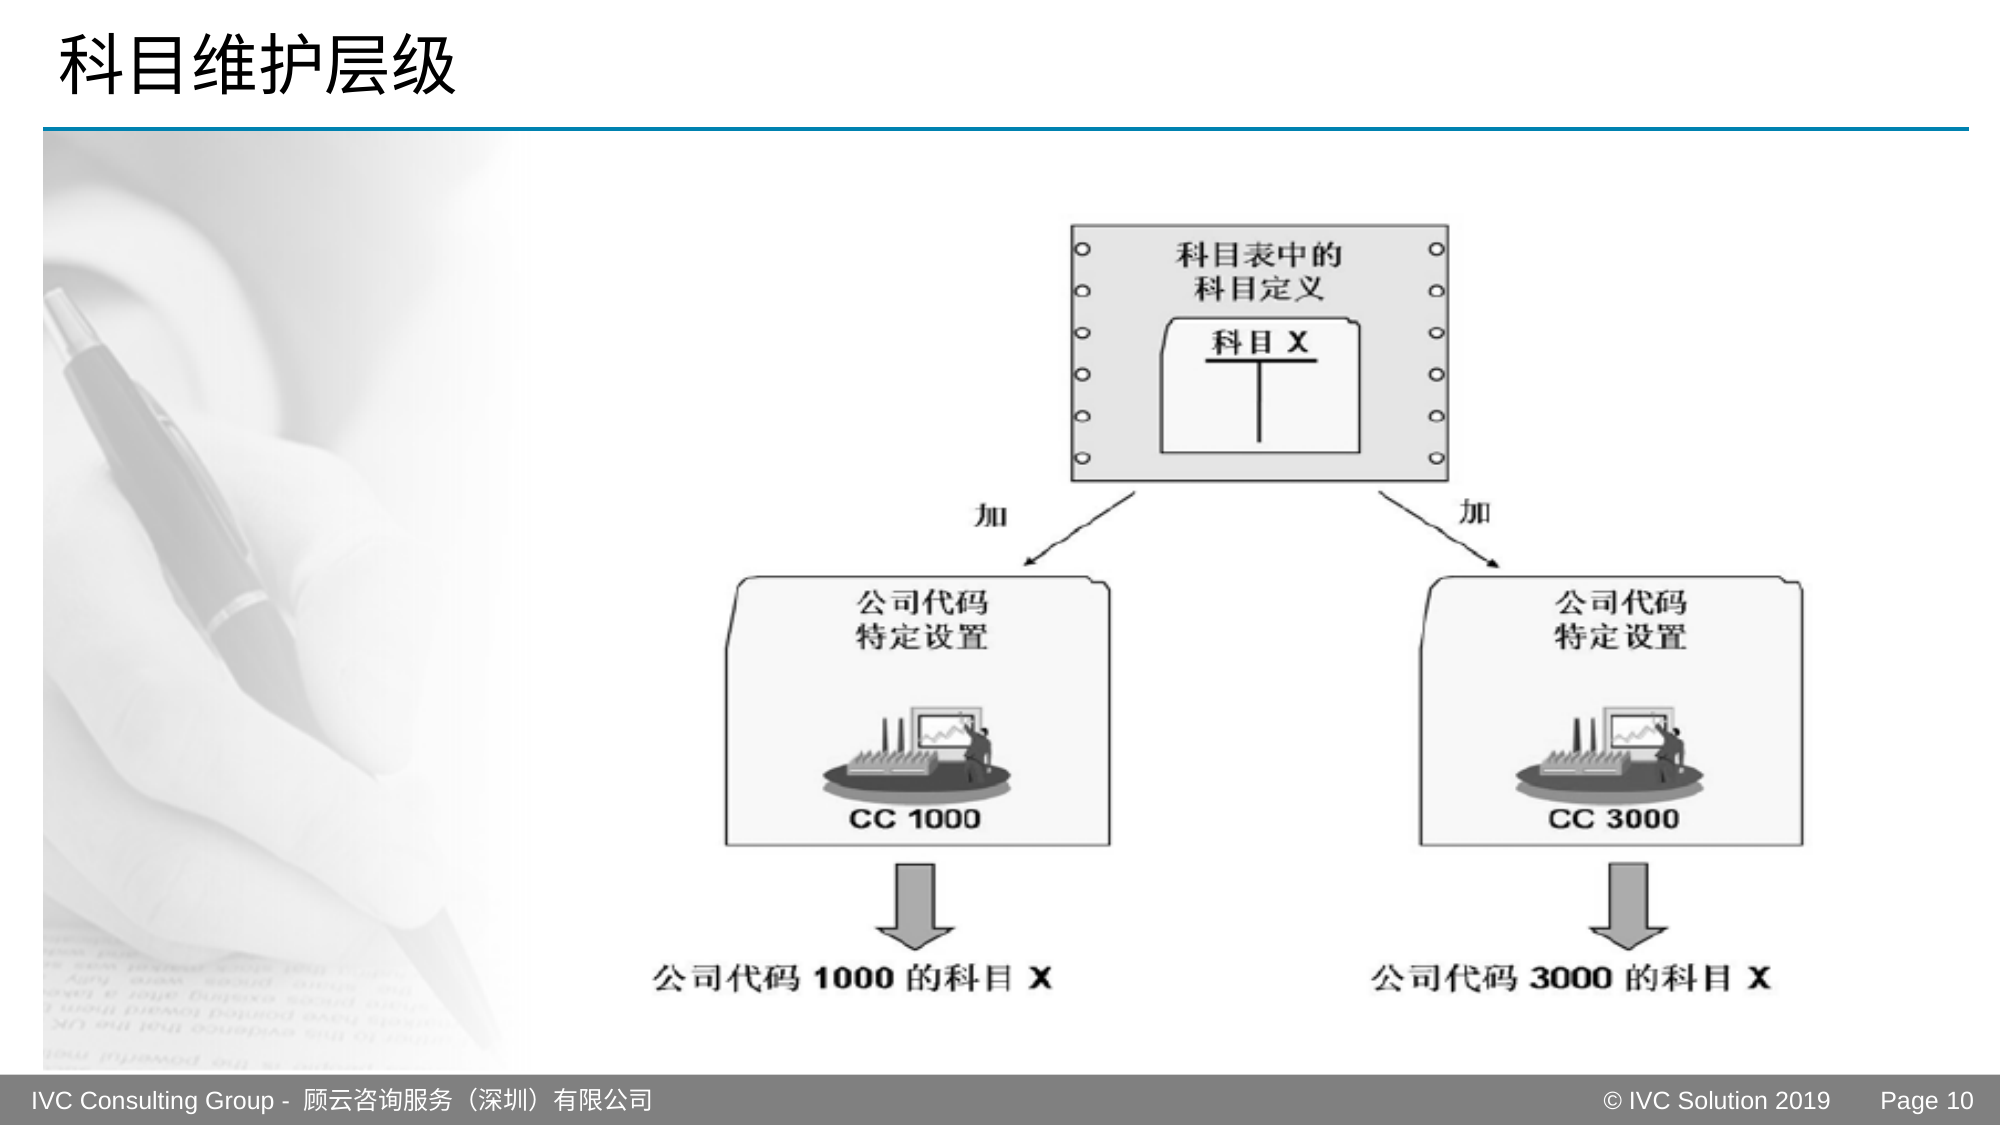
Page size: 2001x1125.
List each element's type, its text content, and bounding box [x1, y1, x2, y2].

title 科目维护层级 [43, 5, 1969, 121]
picture [42, 132, 1939, 1073]
